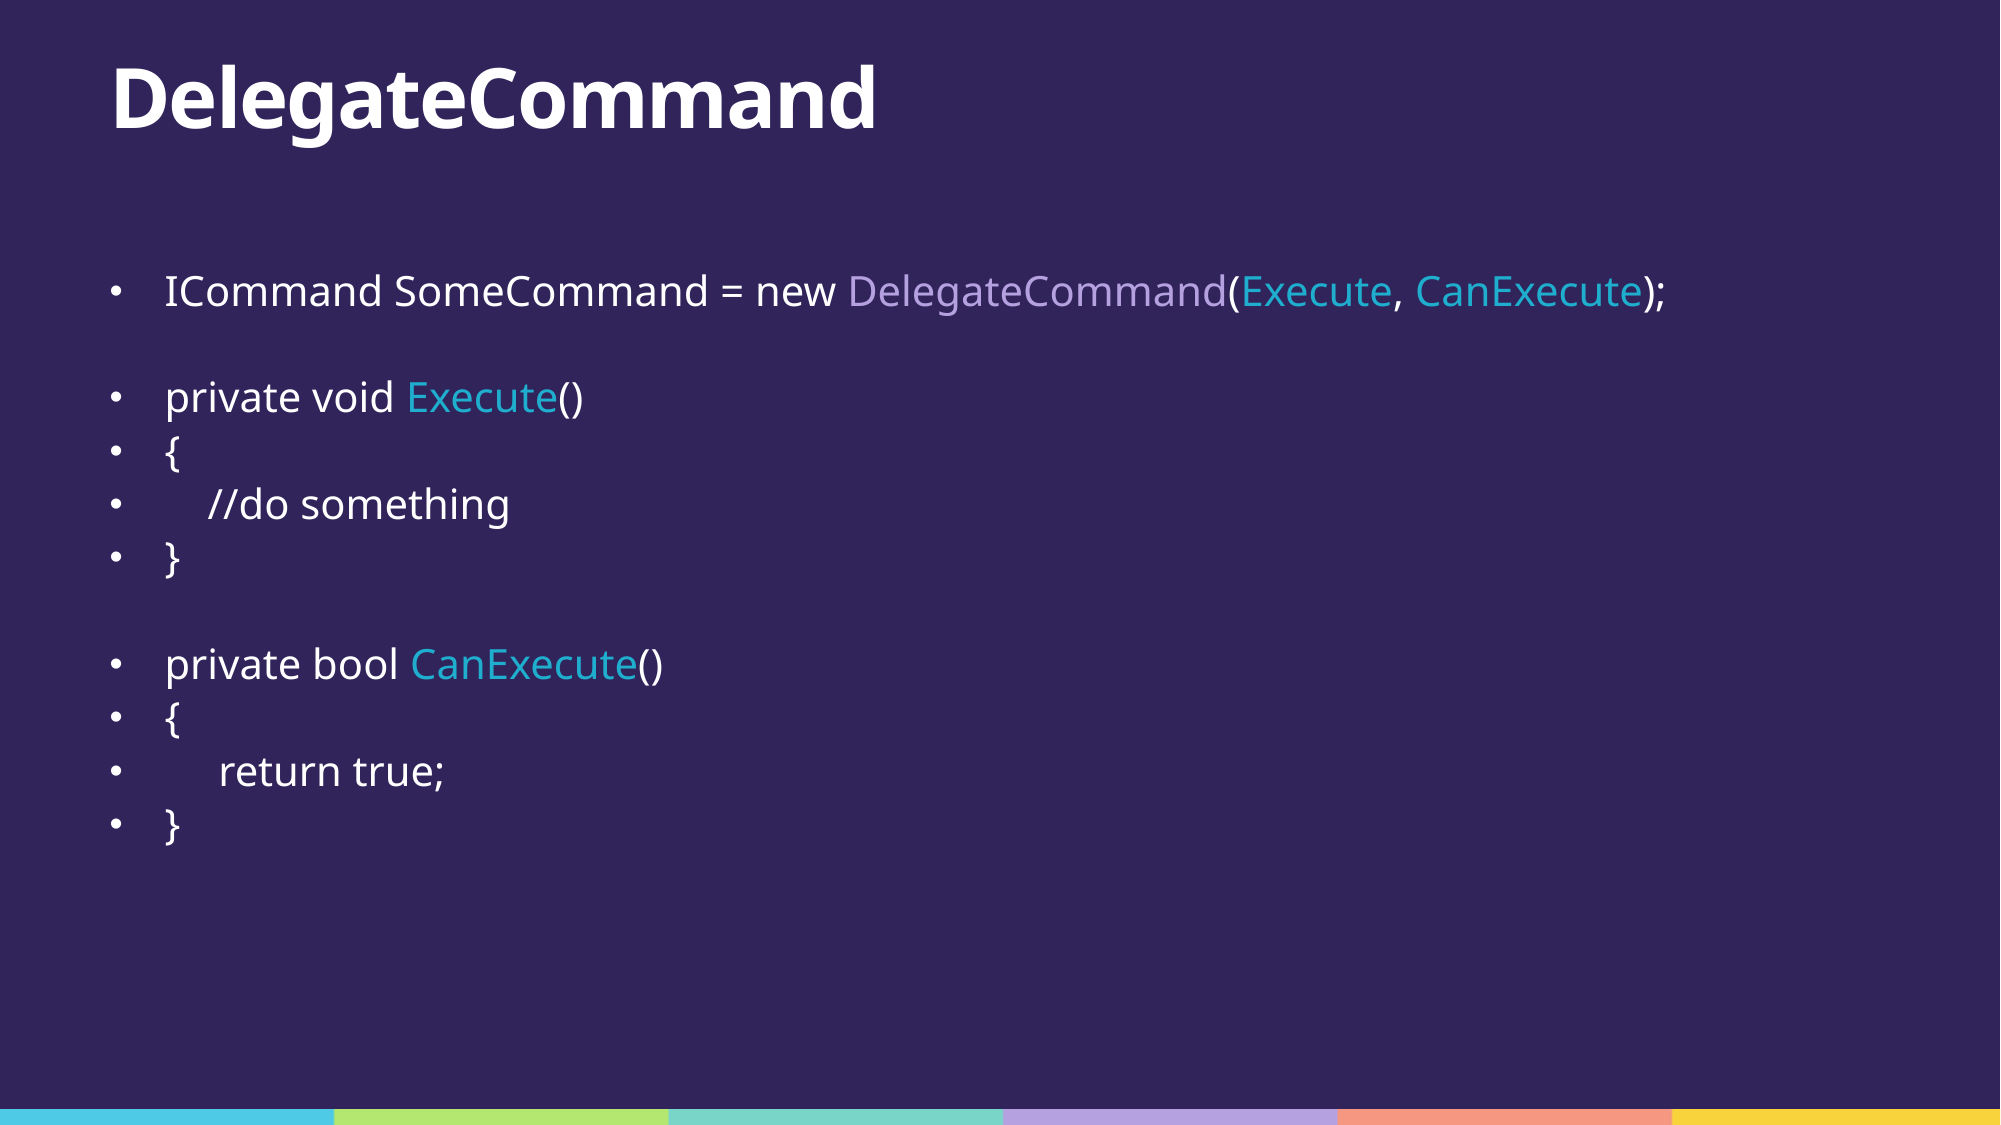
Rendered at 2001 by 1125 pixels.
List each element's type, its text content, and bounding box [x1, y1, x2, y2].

title DelegateCommand [108, 7, 1942, 197]
list ICommand SomeCommand = new DelegateCommand(Execute, CanExecute); private void Execute() { //do something } private bool CanExecute() { return true; } [108, 225, 1942, 1000]
